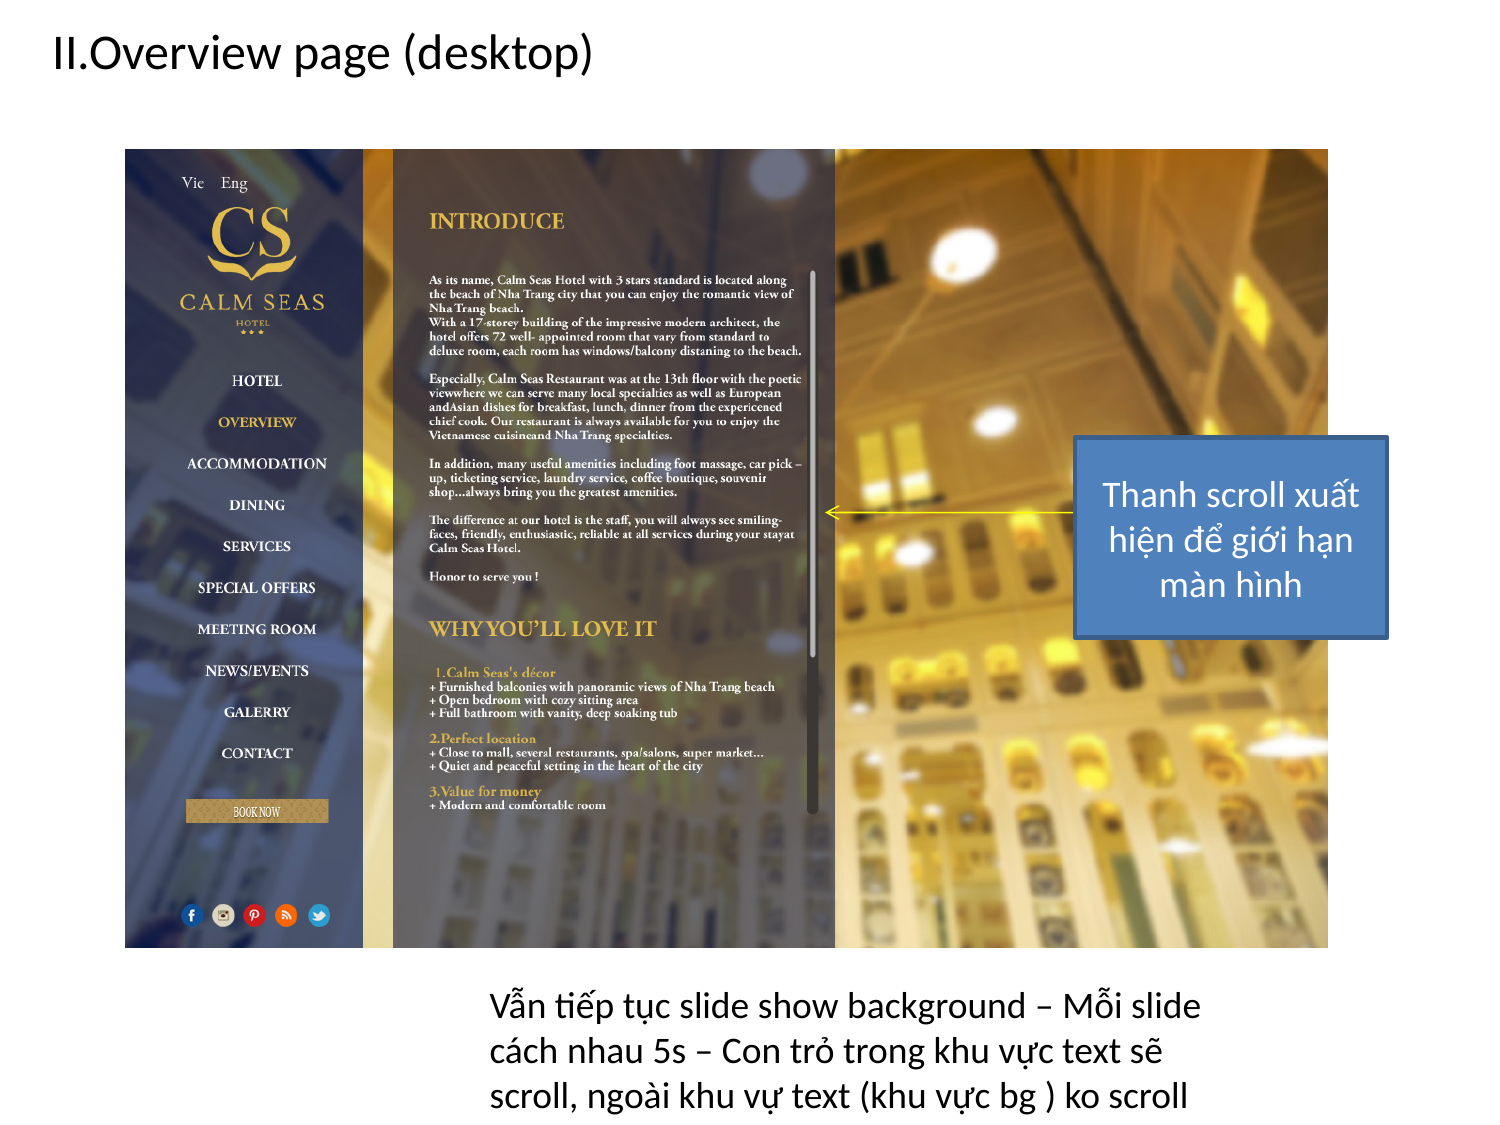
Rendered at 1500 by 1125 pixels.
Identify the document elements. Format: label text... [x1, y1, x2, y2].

text_box Vẫn tiếp tục slide show background – Mỗi slide cách nhau 5s – Con trỏ trong khu vực text sẽ scroll, ngoài khu vự text (khu vực bg ) ko scroll [474, 973, 1225, 1124]
text_box Thanh scroll xuất hiện để giới hạn màn hình [1332, 435, 1389, 640]
picture [124, 149, 1328, 948]
title II.Overview page (desktop) [37, 0, 638, 125]
